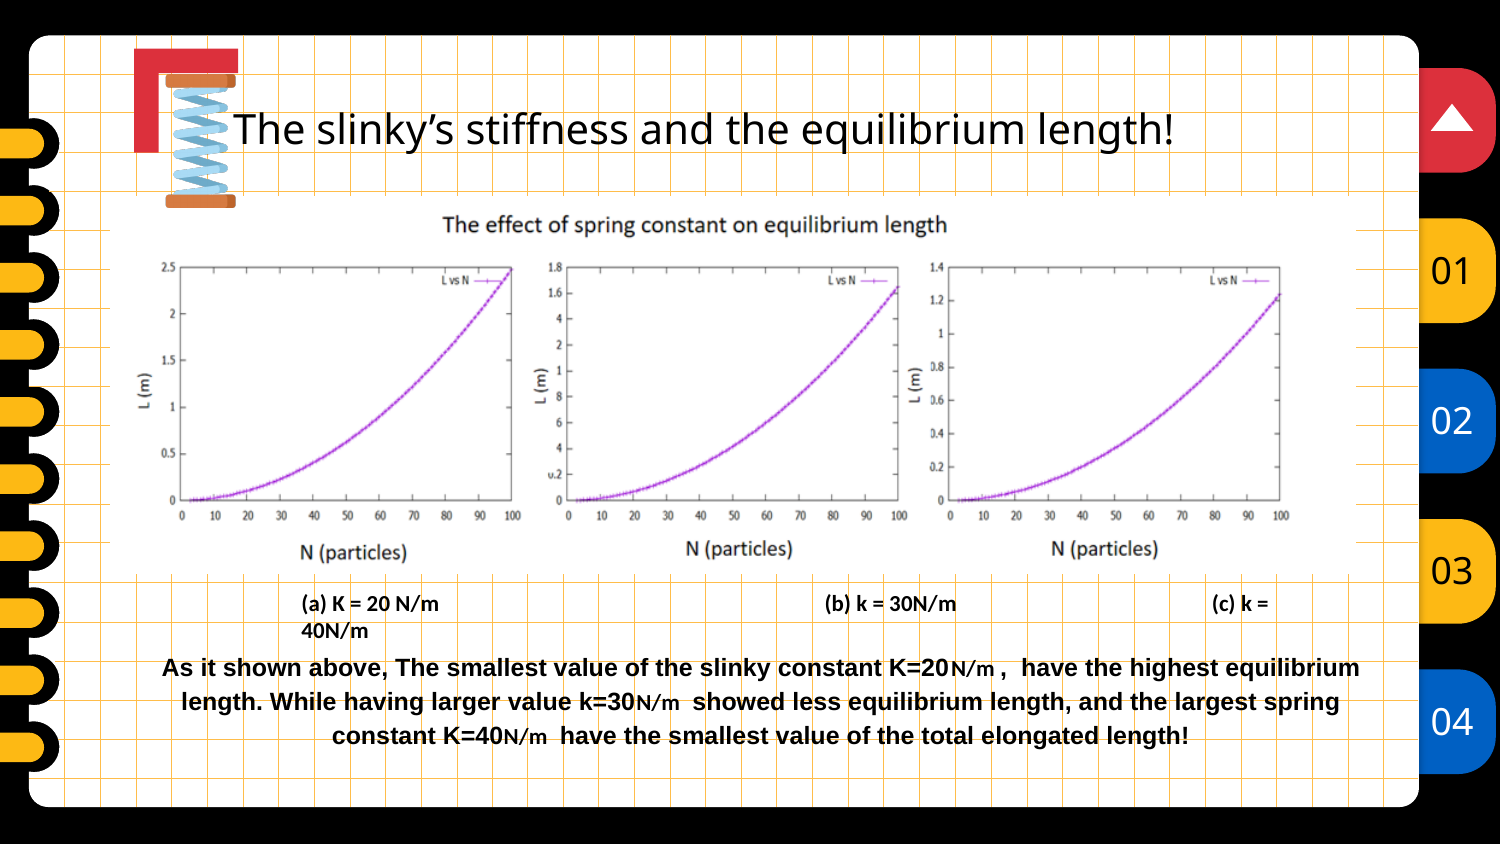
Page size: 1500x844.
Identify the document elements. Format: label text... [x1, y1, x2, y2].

text_box (a) K = 20 N/m (b) k = 30N/m (c) k = 40N/m [286, 582, 1288, 631]
text_box [134, 48, 239, 72]
picture [110, 73, 1356, 574]
text_box The slinky’s stiffness and the equilibrium length! [272, 87, 1464, 168]
text_box As it shown above, The smallest value of the slinky constant K=20N/m , have the highest equilibrium length. While having larger value k=30N/m showed less equilibrium length, and the largest spring constant K=40N/m have the smallest value of the total elongated length! [122, 631, 1400, 765]
